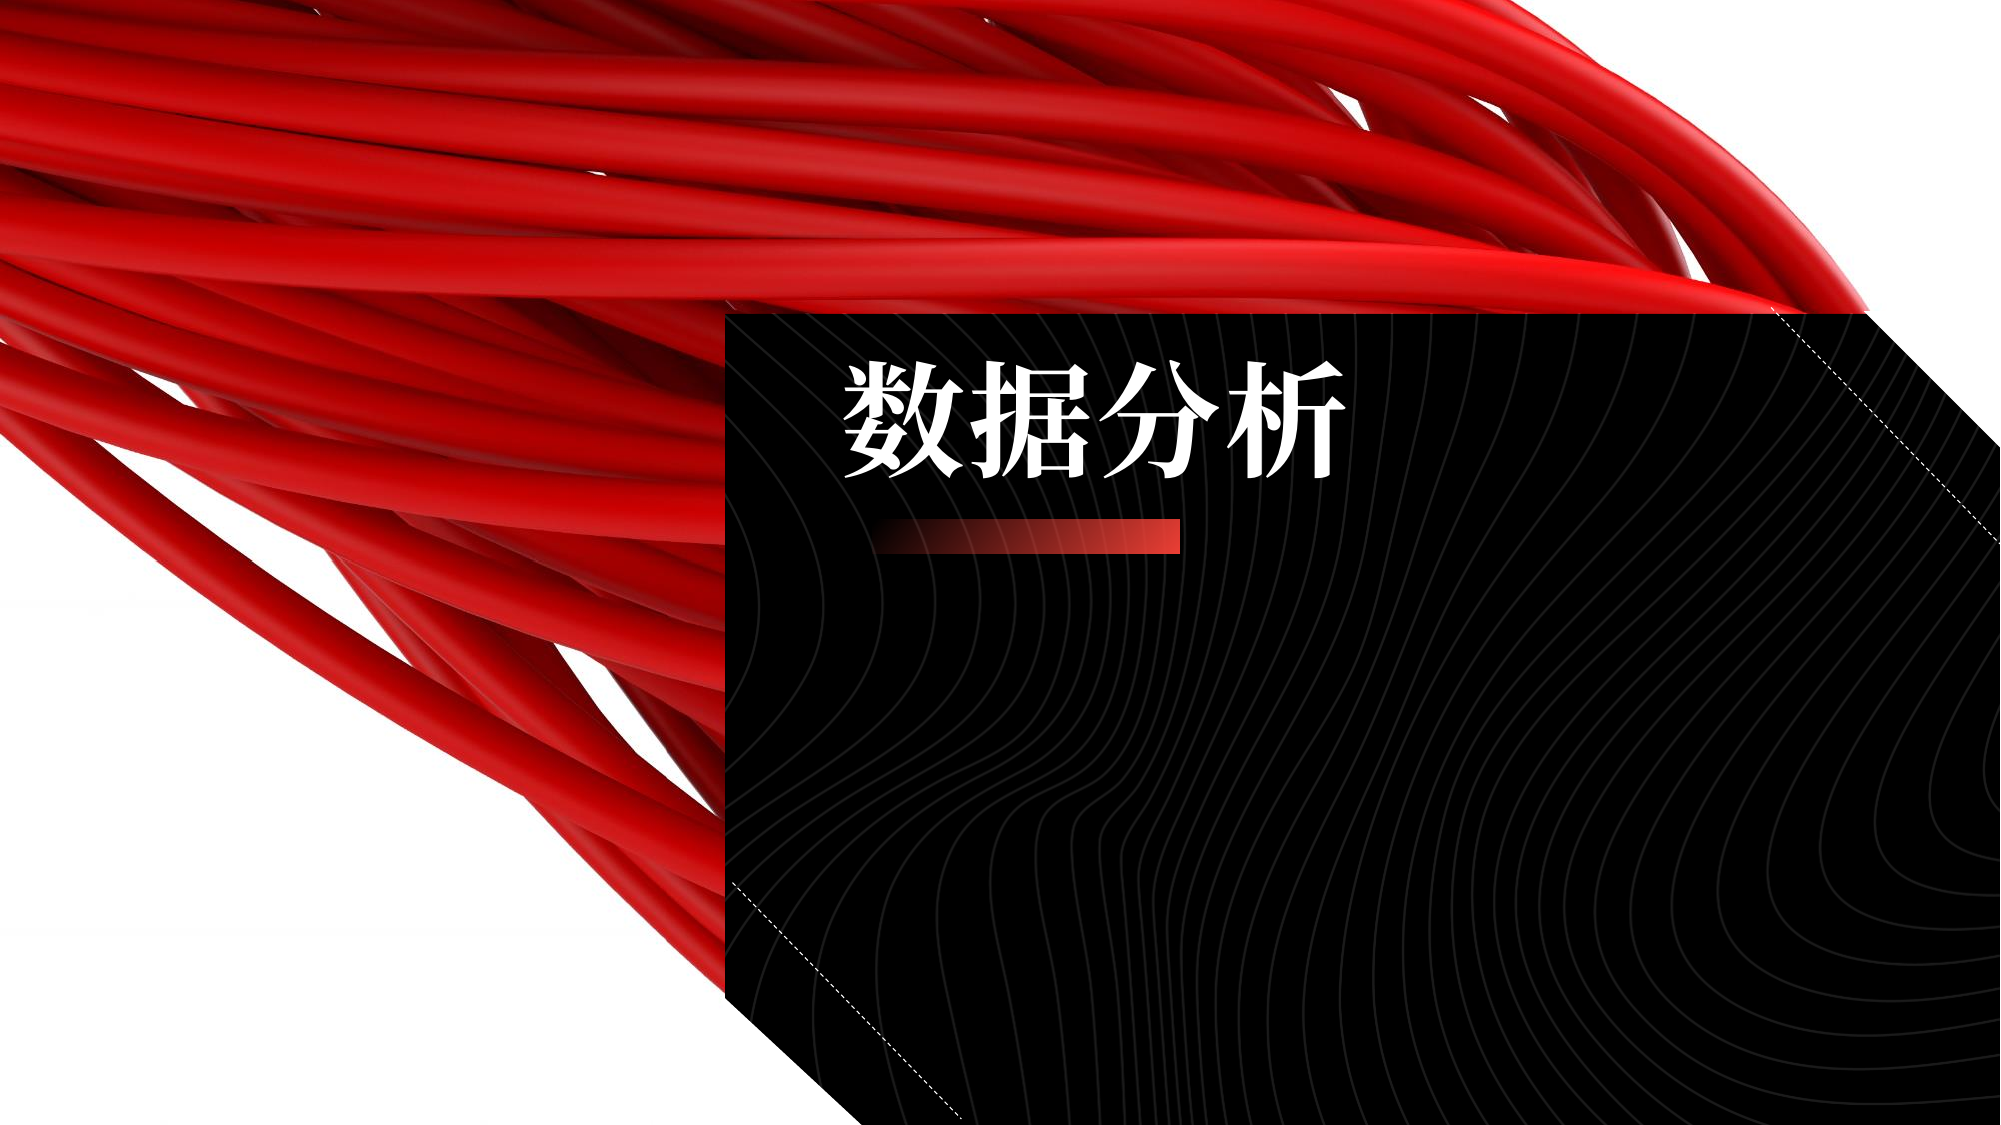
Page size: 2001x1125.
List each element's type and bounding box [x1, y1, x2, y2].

text_box [1771, 307, 2000, 544]
picture [0, 0, 2000, 1125]
text_box [732, 882, 962, 1119]
